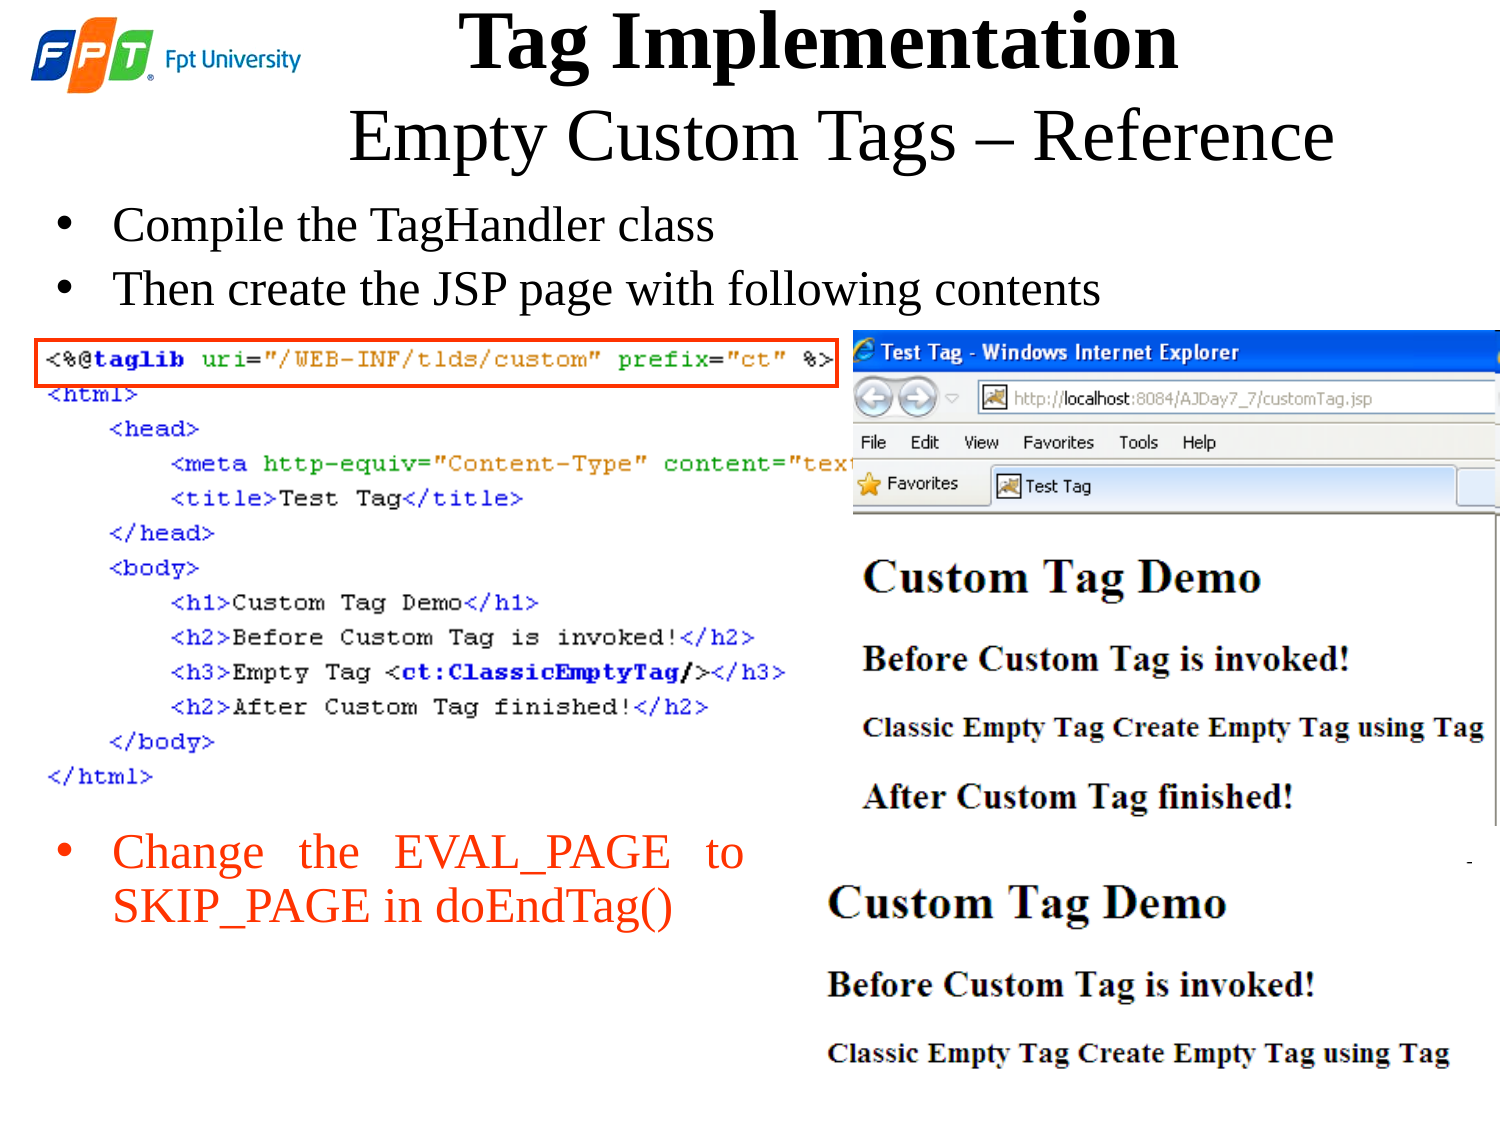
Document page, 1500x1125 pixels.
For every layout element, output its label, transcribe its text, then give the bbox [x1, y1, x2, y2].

text_box [35, 339, 44, 387]
picture [0, 0, 159, 122]
picture [823, 862, 1472, 1095]
text_box Compile the TagHandler class Then create the JSP page with following contents [41, 190, 1500, 339]
picture [43, 330, 1500, 827]
title Tag Implementation Empty Custom Tags – Reference [159, 0, 1500, 185]
text_box Change the EVAL_PAGE to SKIP_PAGE in doEndTag() [41, 818, 760, 978]
